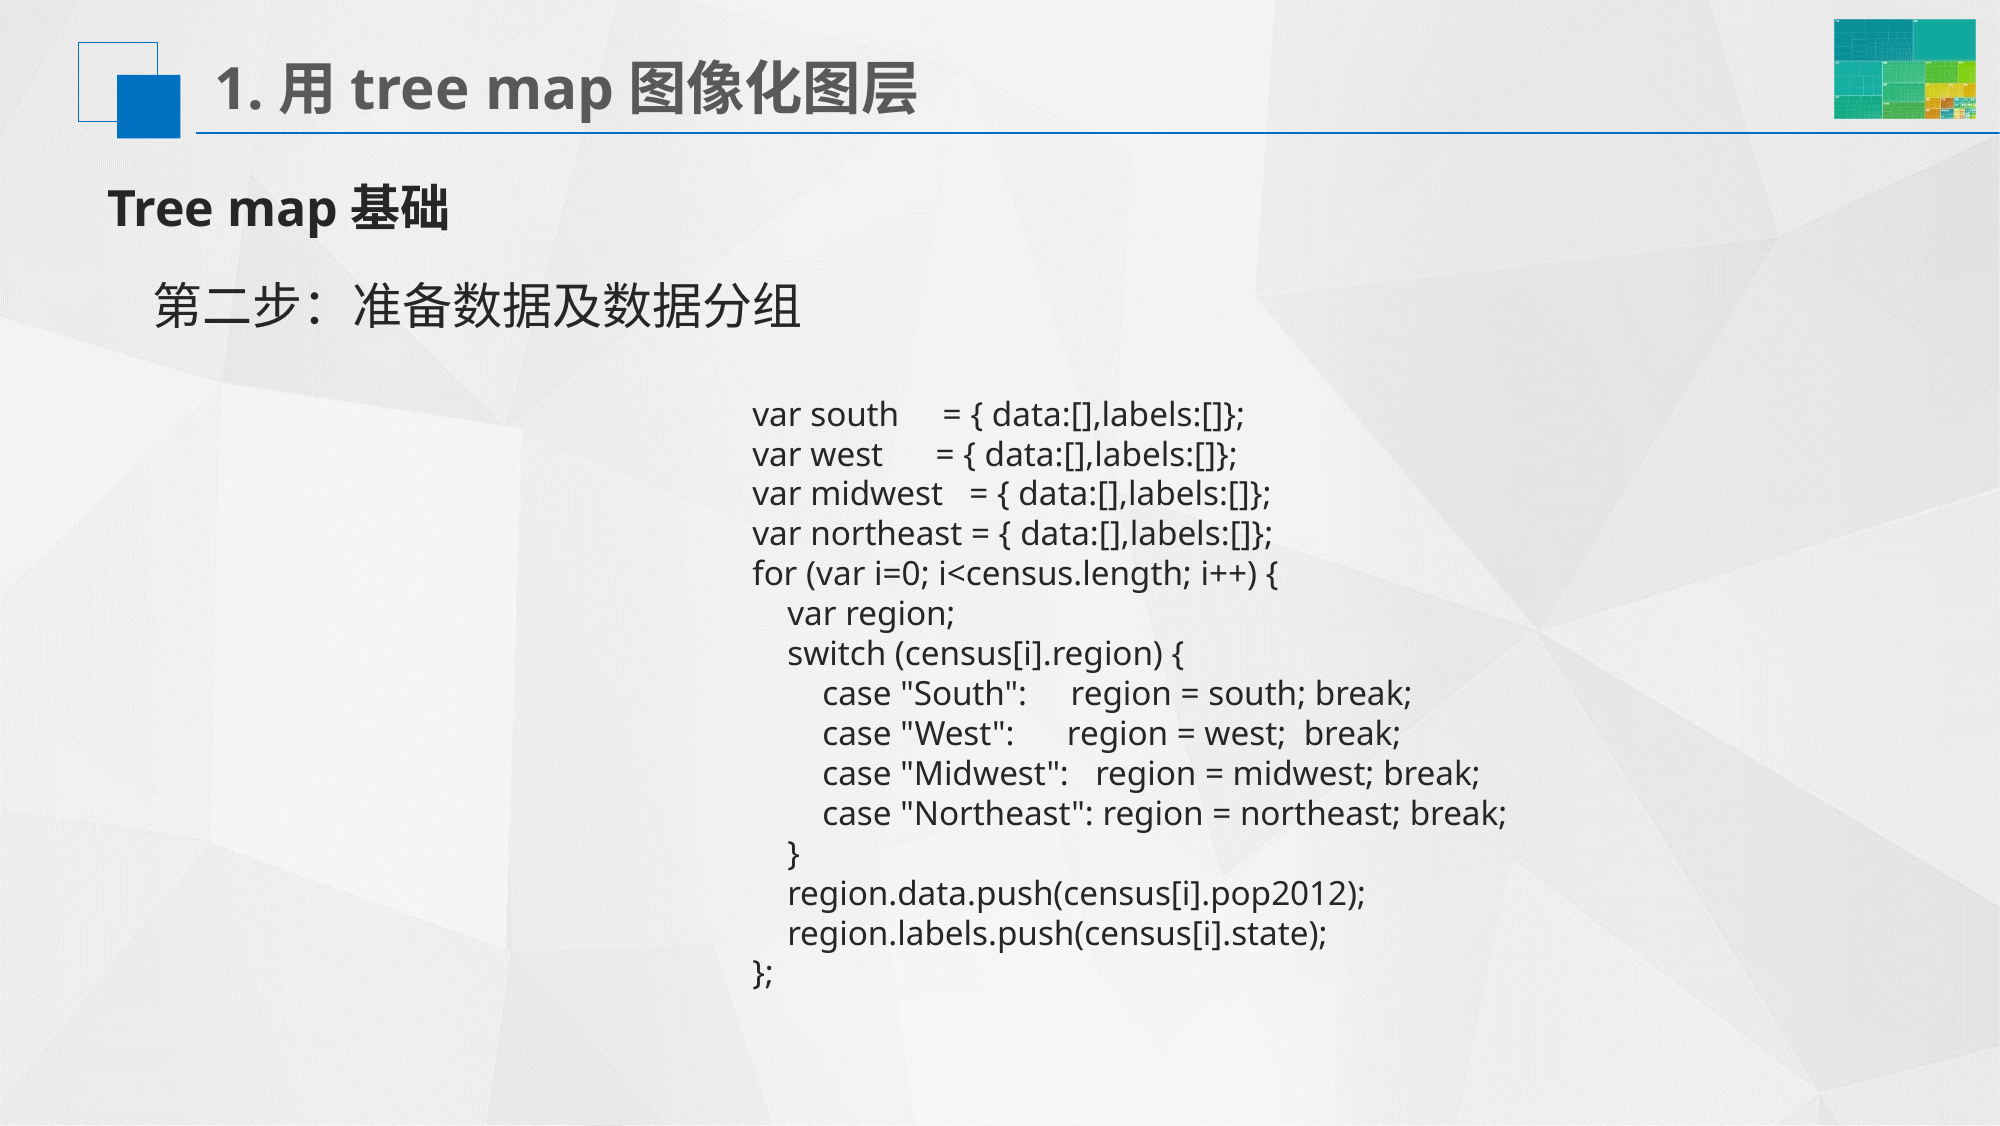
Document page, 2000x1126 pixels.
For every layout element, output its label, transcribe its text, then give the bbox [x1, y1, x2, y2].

title 1.用tree map图像化图层 [194, 42, 1378, 130]
text_box 第二步：准备数据及数据分组 [137, 267, 1138, 342]
text_box var south = { data:[],labels:[]}; var west = { data:[],labels:[]}; var midwest = { data:[],labels:[]}; var northeast = { data:[],labels:[]}; for (var i=0; i<census.length; i++) { var region; switch (census[i].region) { case "South": region = south; break; case "West": region = west; break; case "Midwest": region = midwest; break; case "Northeast": region = northeast; break; } region.data.push(census[i].pop2012); region.labels.push(census[i].state); }; [137, 385, 1662, 999]
picture [0, 0, 2000, 1126]
text_box Tree map基础 [42, 169, 652, 244]
